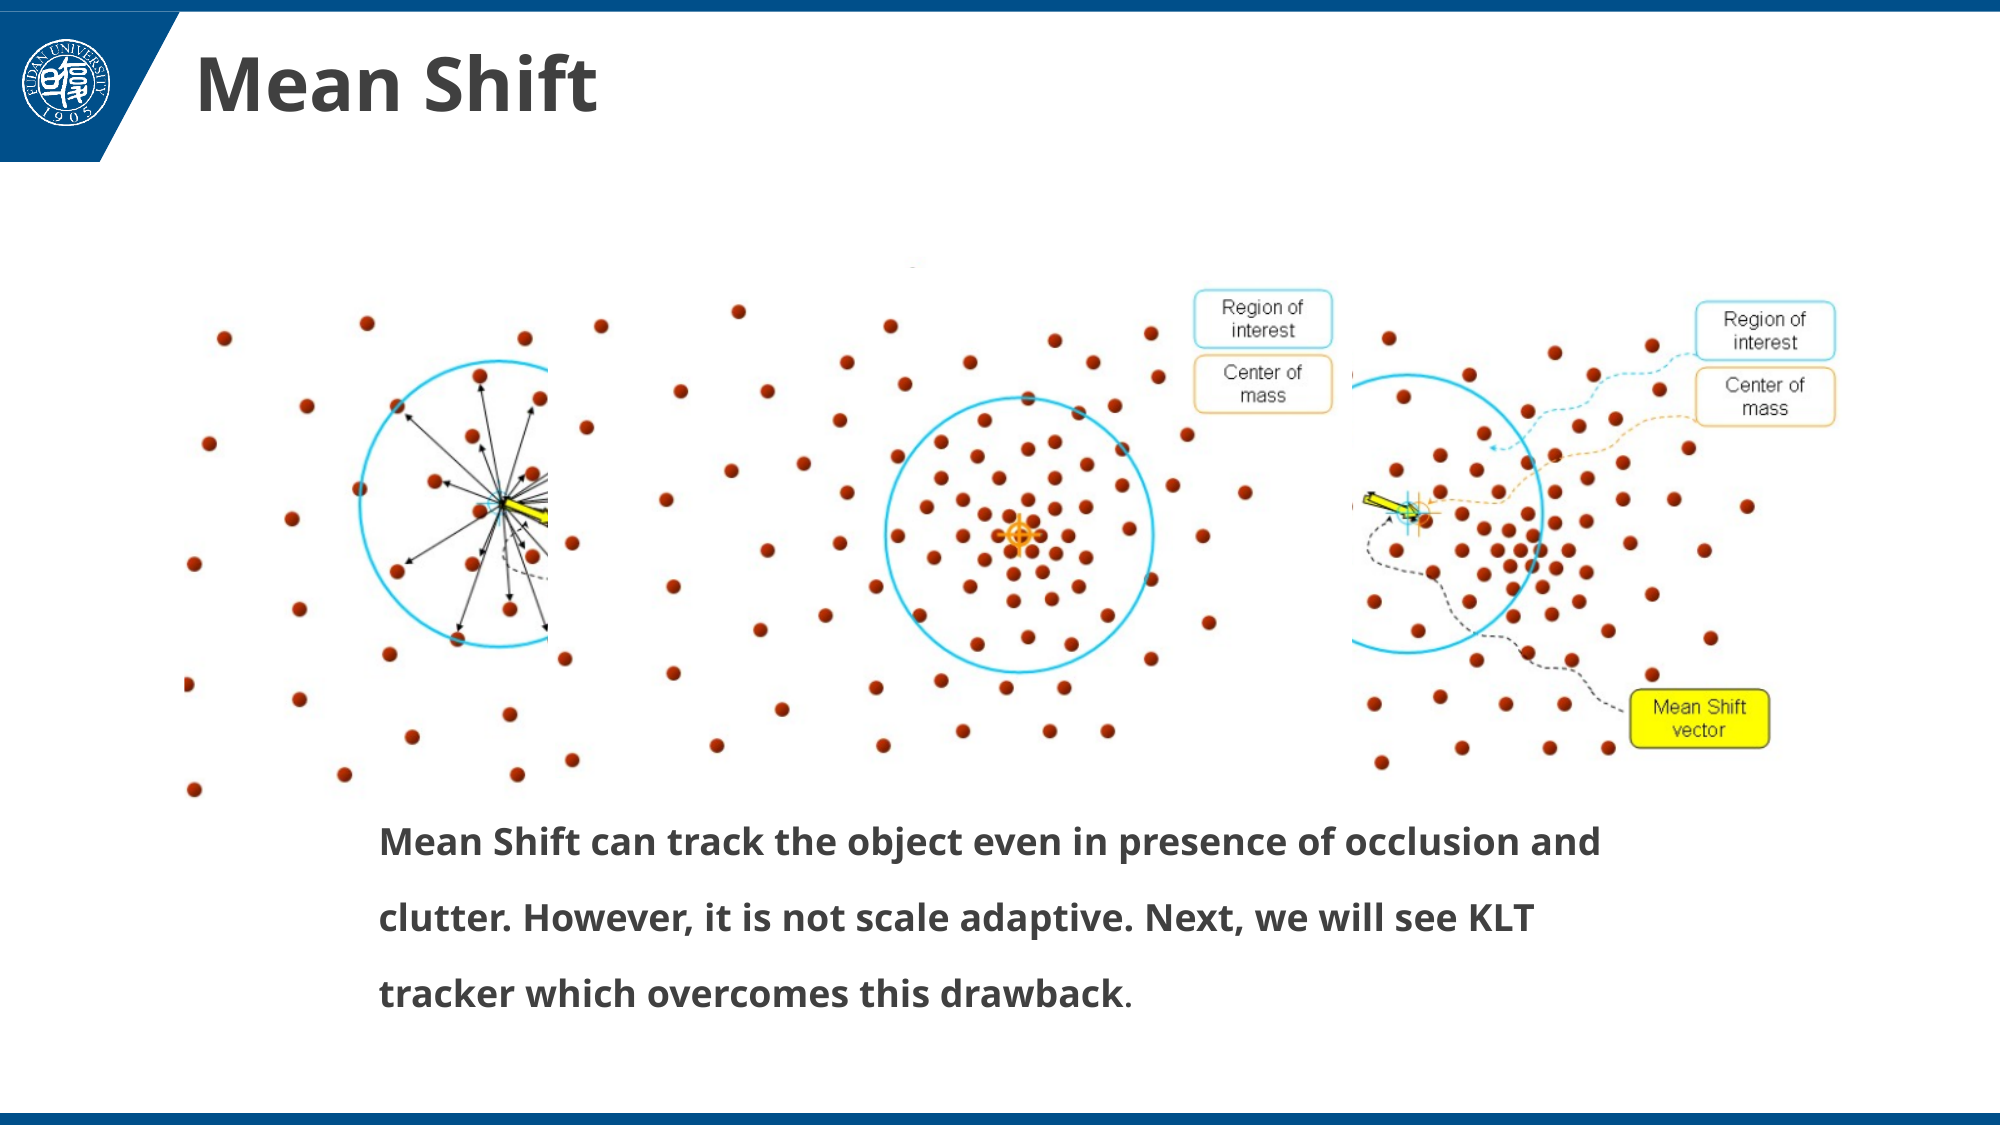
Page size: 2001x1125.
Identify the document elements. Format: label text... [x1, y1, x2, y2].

picture [22, 39, 110, 126]
text_box Mean Shift can track the object even in presence of occlusion and clutter. However, it is not scale adaptive. Next, we will see KLT tracker which overcomes this drawback. [363, 797, 1637, 1125]
picture [178, 248, 1901, 814]
title Mean Shift [179, 11, 1863, 162]
